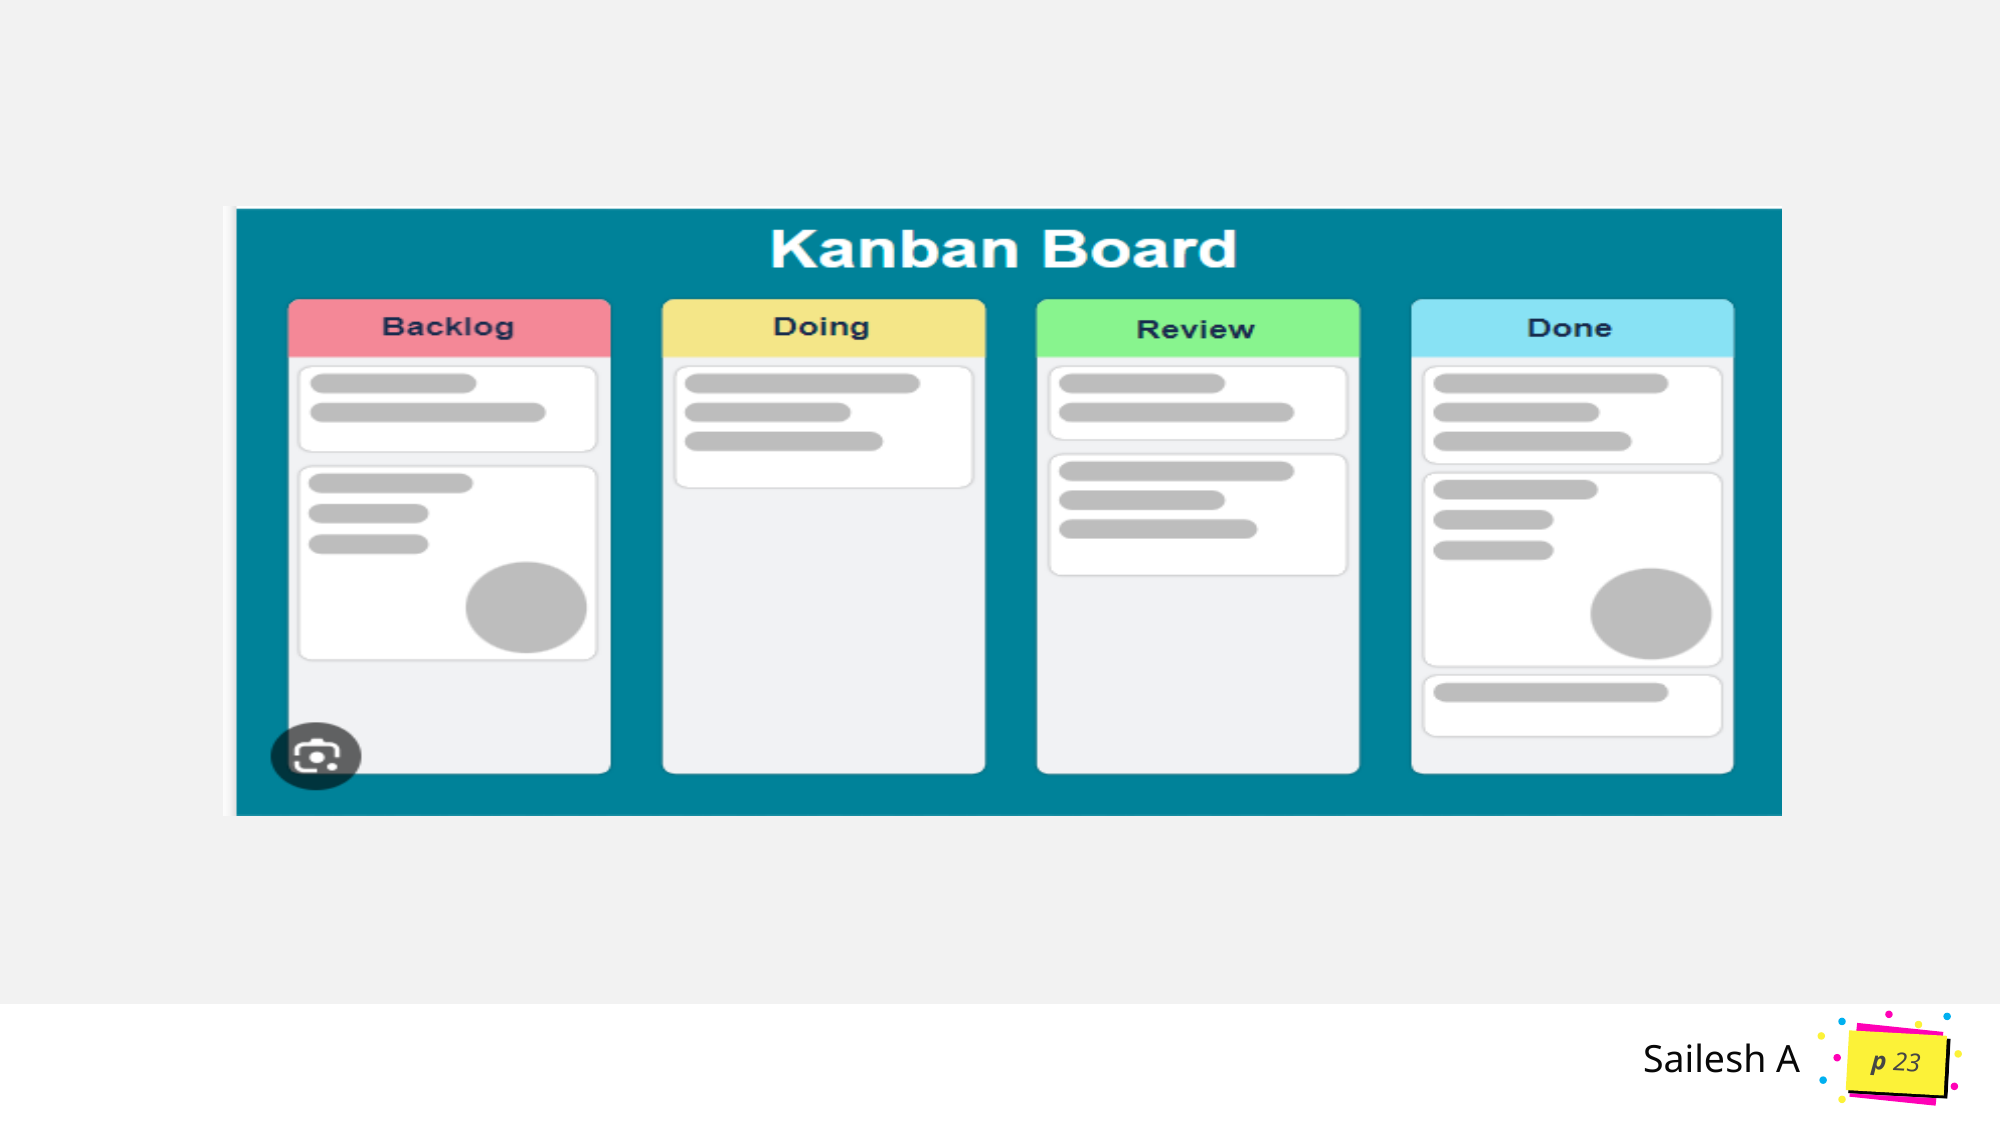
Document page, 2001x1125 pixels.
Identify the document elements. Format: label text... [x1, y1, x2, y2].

slide_number p 23 [1871, 1056, 1885, 1074]
picture [0, 0, 2000, 1004]
